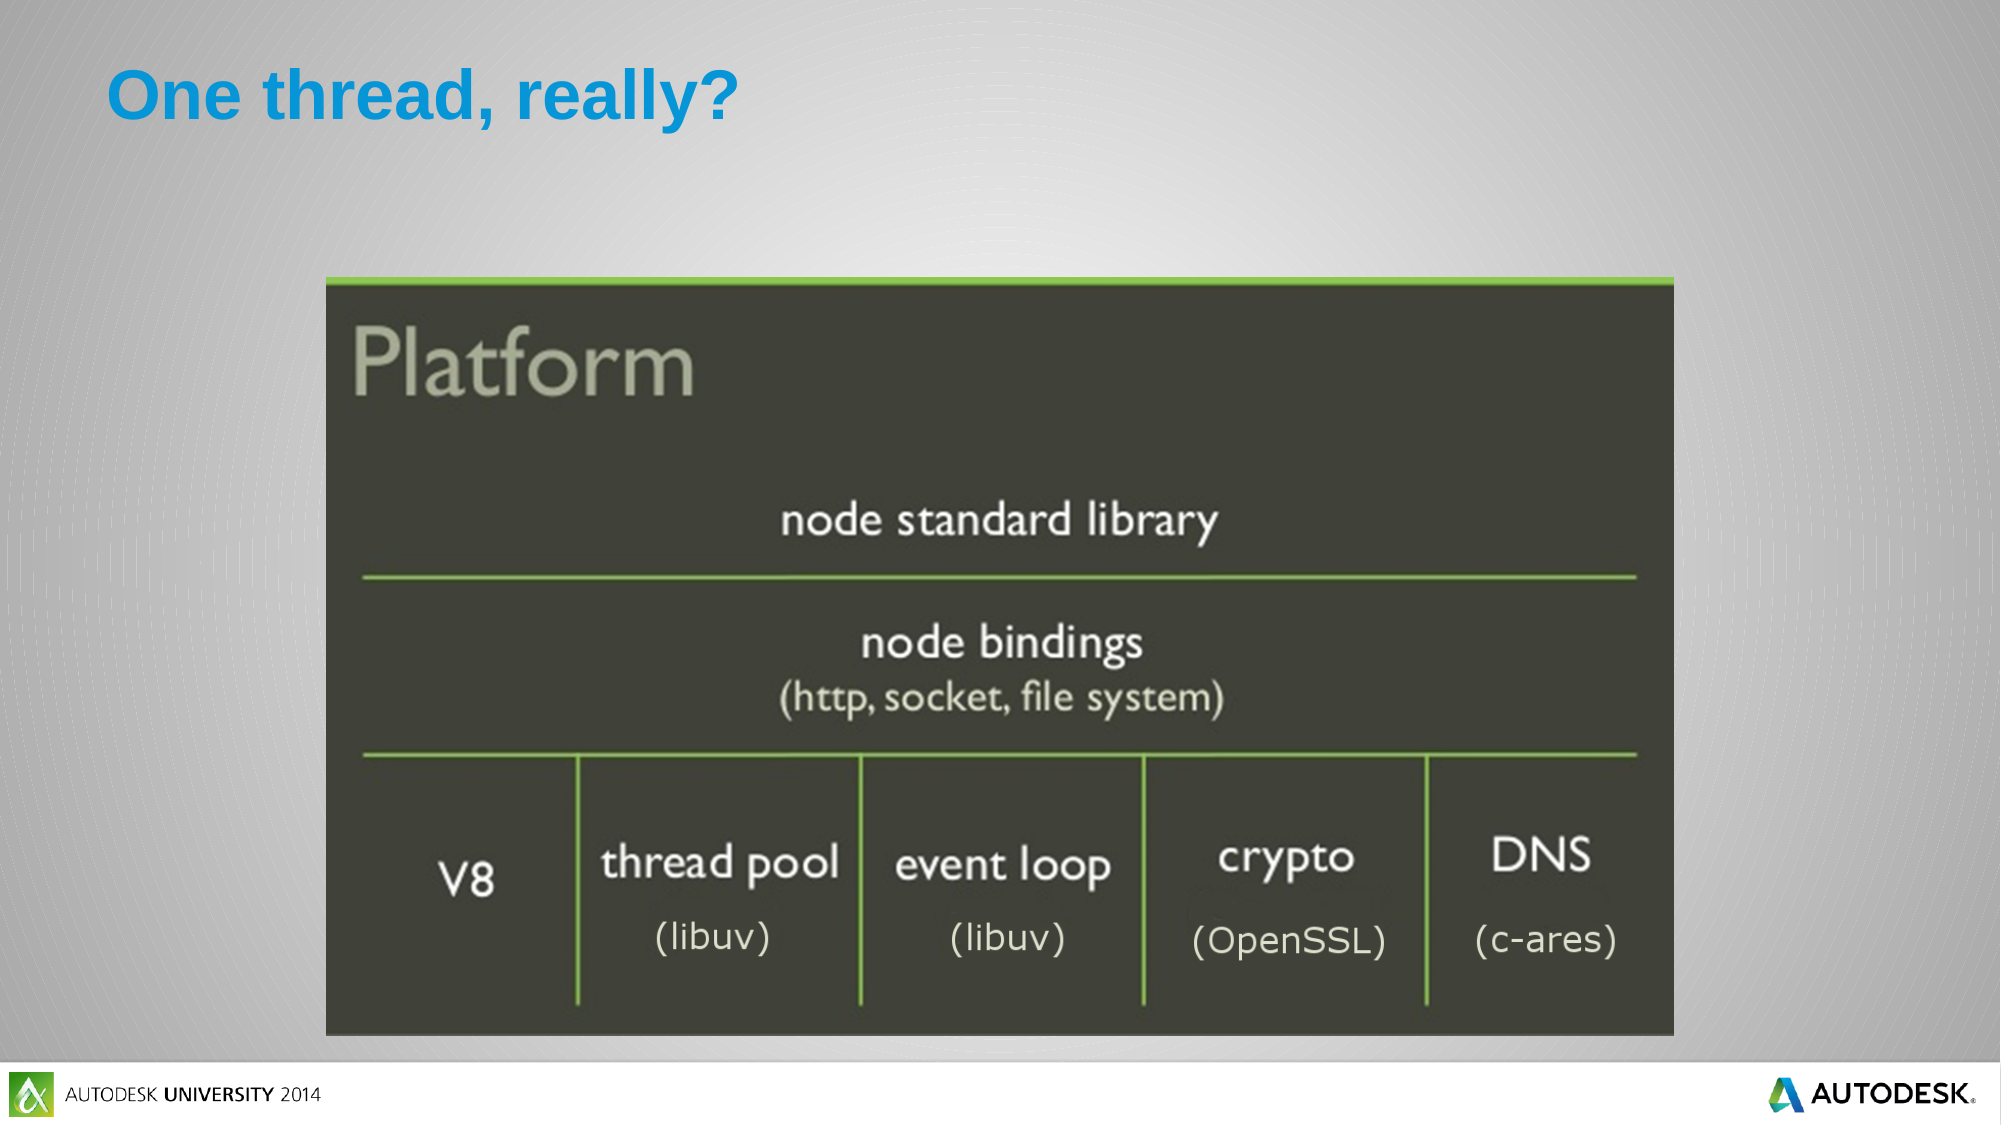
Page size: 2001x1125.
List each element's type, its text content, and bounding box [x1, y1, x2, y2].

picture [326, 276, 1674, 1036]
picture [1767, 1076, 1976, 1113]
picture [9, 1072, 321, 1117]
title One thread, really? [91, 41, 1900, 206]
